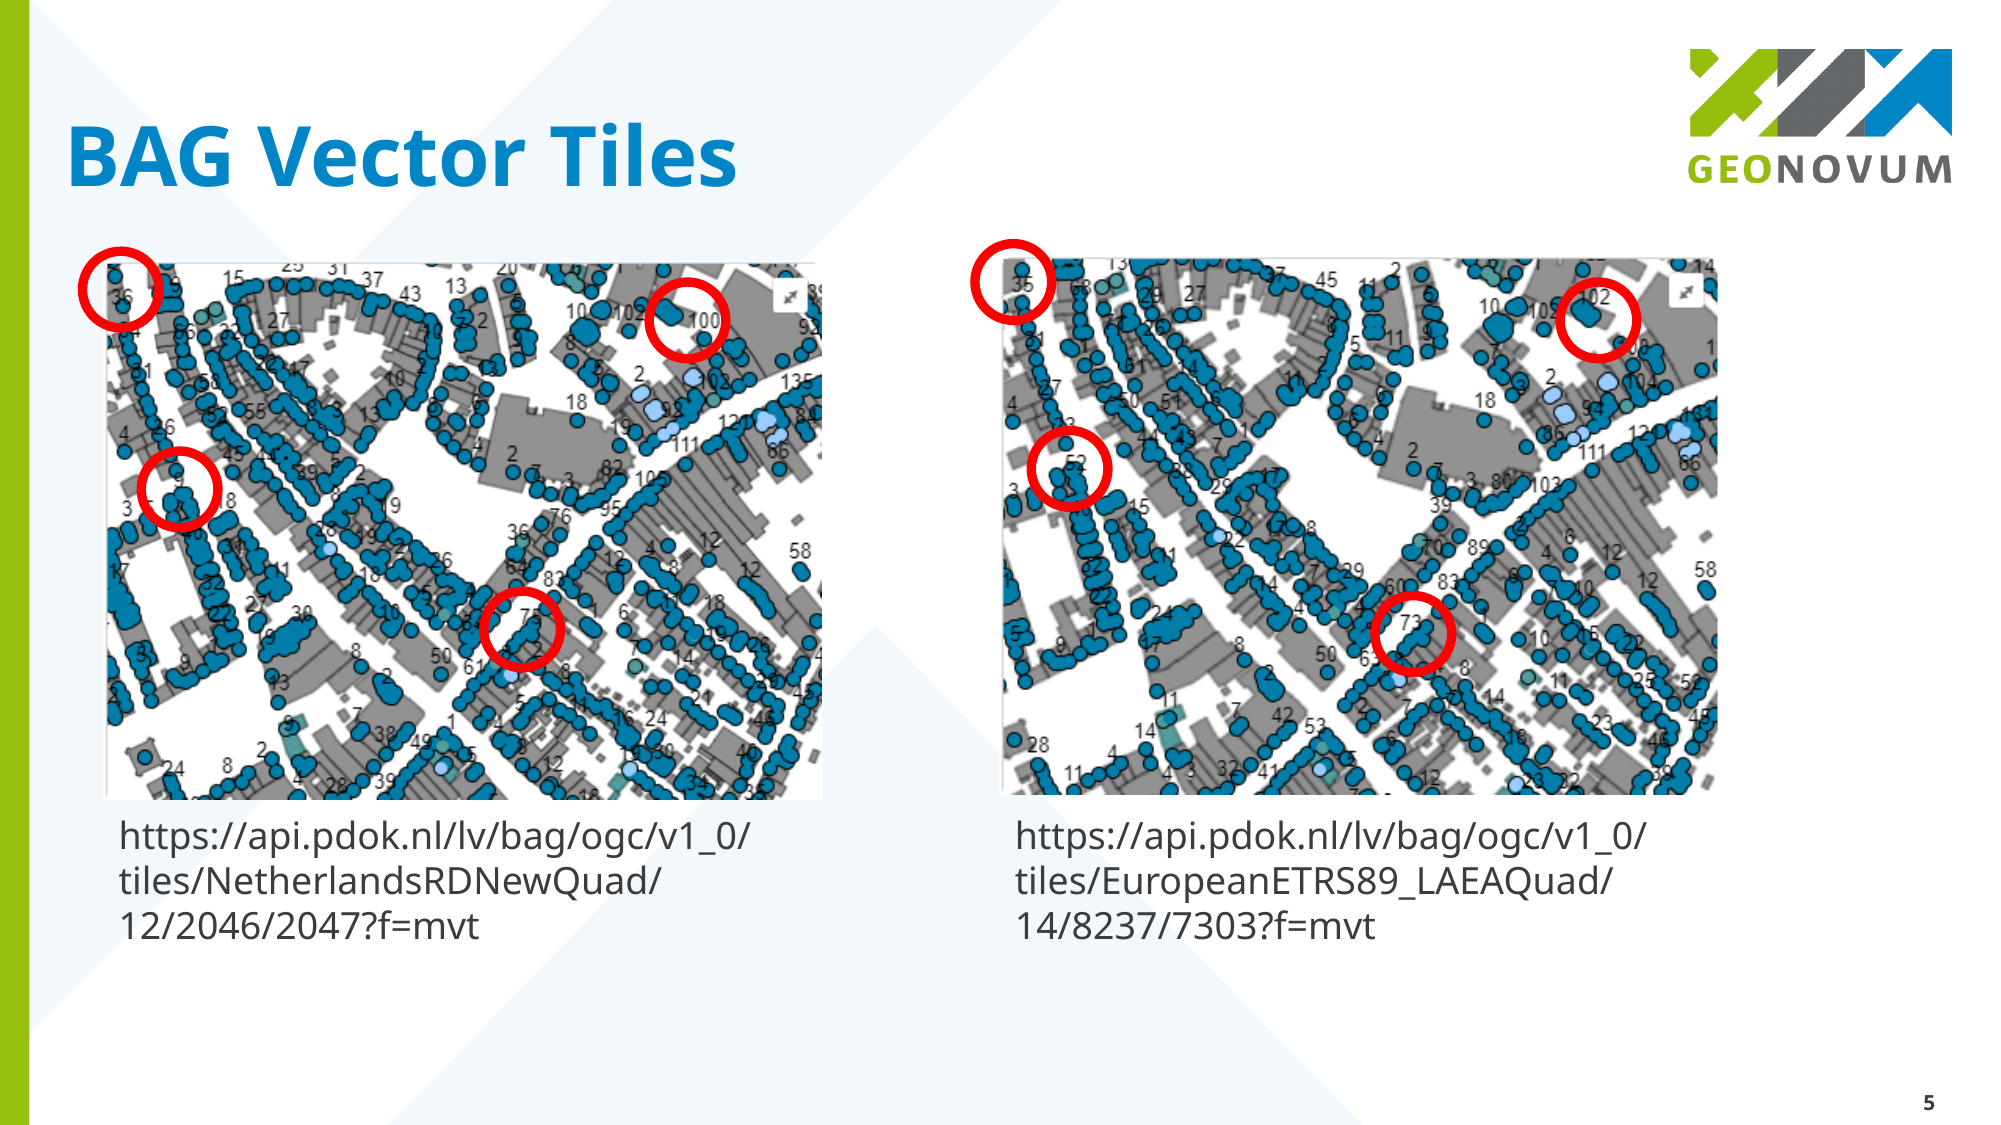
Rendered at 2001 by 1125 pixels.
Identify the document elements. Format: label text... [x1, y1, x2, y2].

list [999, 253, 1721, 795]
text_box https://api.pdok.nl/lv/bag/ogc/v1_0/tiles/NetherlandsRDNewQuad/12/2046/2047?f=mvt [103, 804, 822, 955]
title BAG Vector Tiles [49, 0, 1654, 210]
text_box [81, 250, 148, 325]
picture [103, 261, 822, 800]
slide_number 5 [1824, 1088, 1951, 1120]
text_box [973, 242, 1040, 319]
picture [1686, 49, 1955, 186]
text_box https://api.pdok.nl/lv/bag/ogc/v1_0/tiles/EuropeanETRS89_LAEAQuad/14/8237/7303?f=mvt [999, 804, 1698, 955]
